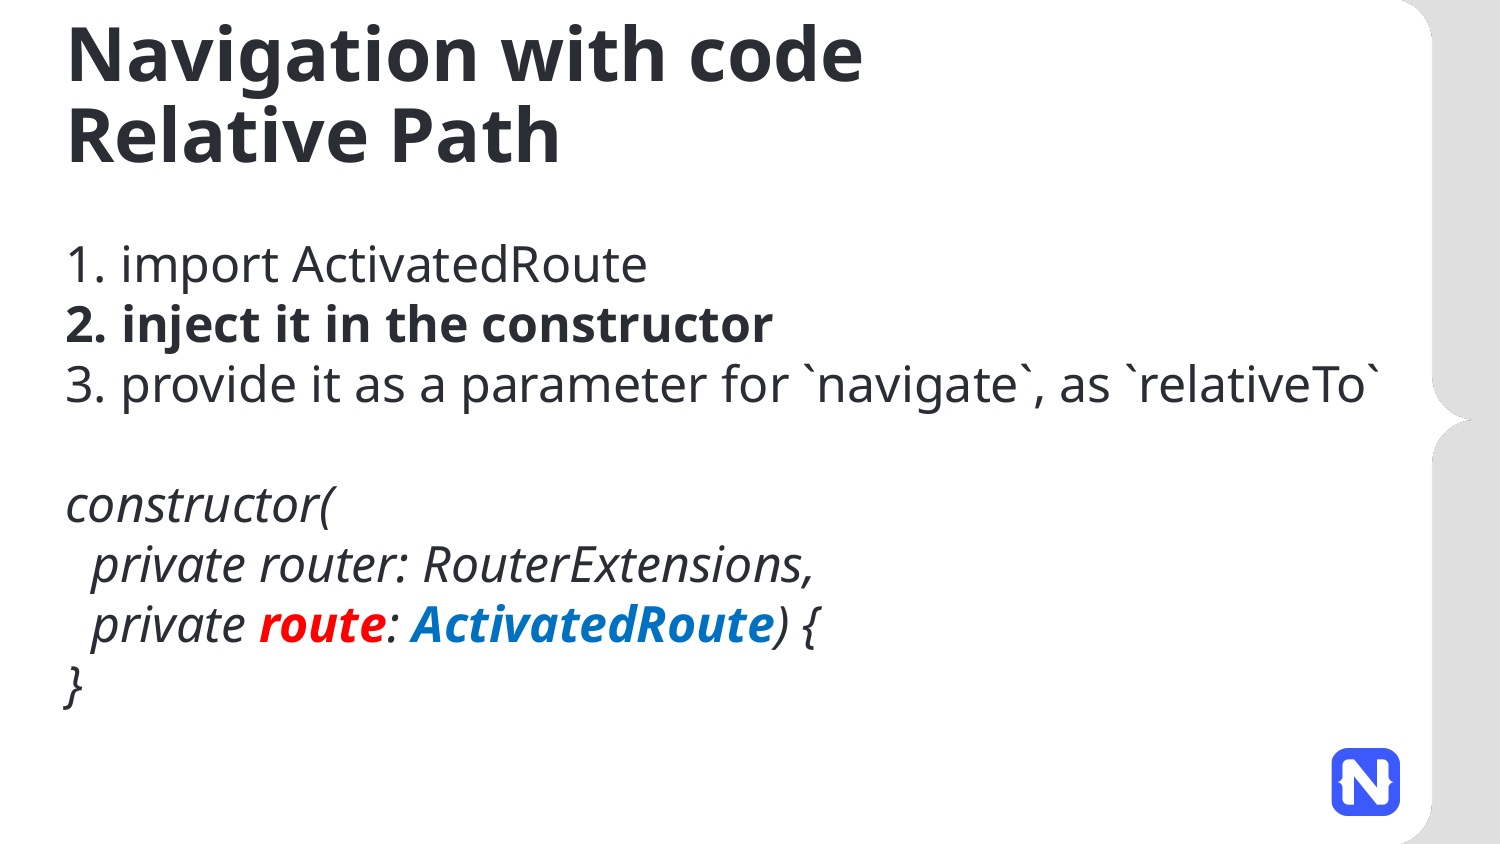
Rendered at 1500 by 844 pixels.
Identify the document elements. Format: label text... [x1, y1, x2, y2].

list 1. import ActivatedRoute 2. inject it in the constructor 3. provide it as a parameter for `navigate`, as `relativeTo` constructor( private router: RouterExtensions, private route: ActivatedRoute) { } [53, 221, 1449, 658]
title Navigation with code Relative Path [53, 64, 1449, 132]
picture [1331, 0, 1500, 844]
